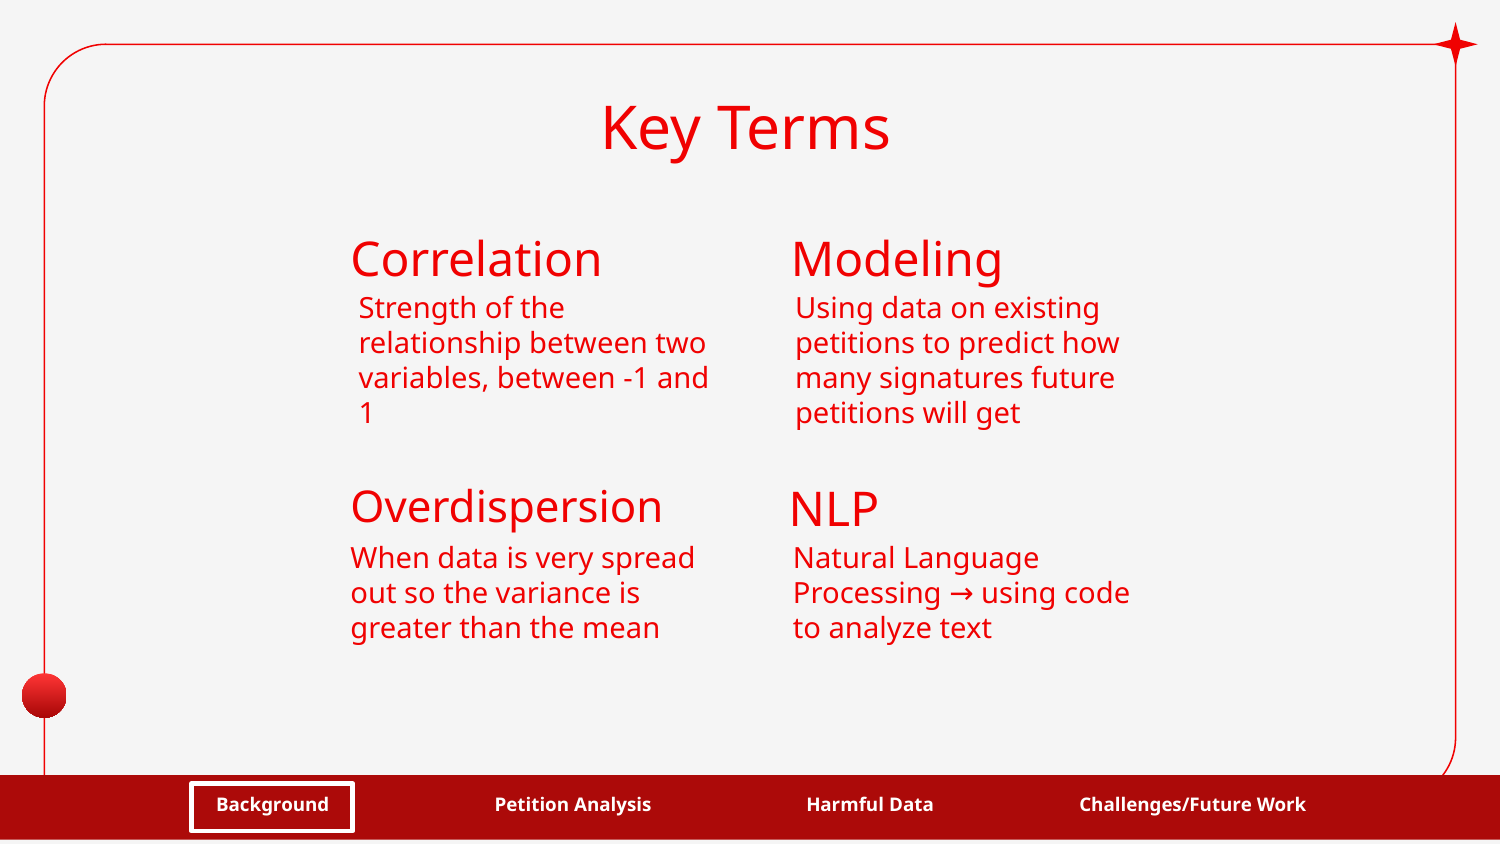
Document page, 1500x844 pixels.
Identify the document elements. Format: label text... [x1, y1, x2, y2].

title Correlation [335, 213, 725, 275]
text_box [0, 775, 1500, 840]
title Modeling [775, 213, 1165, 275]
subtitle When data is very spread out so the variance is greater than the mean [335, 524, 725, 701]
subtitle Strength of the relationship between two variables, between -1 and 1 [343, 274, 733, 362]
title NLP [773, 463, 1163, 524]
title Key Terms [558, 74, 934, 151]
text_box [163, 786, 1329, 822]
title Overdispersion [335, 463, 725, 524]
subtitle Using data on existing petitions to predict how many signatures future petitions will get [779, 274, 1169, 451]
subtitle Natural Language Processing → using code to analyze text [777, 523, 1167, 612]
